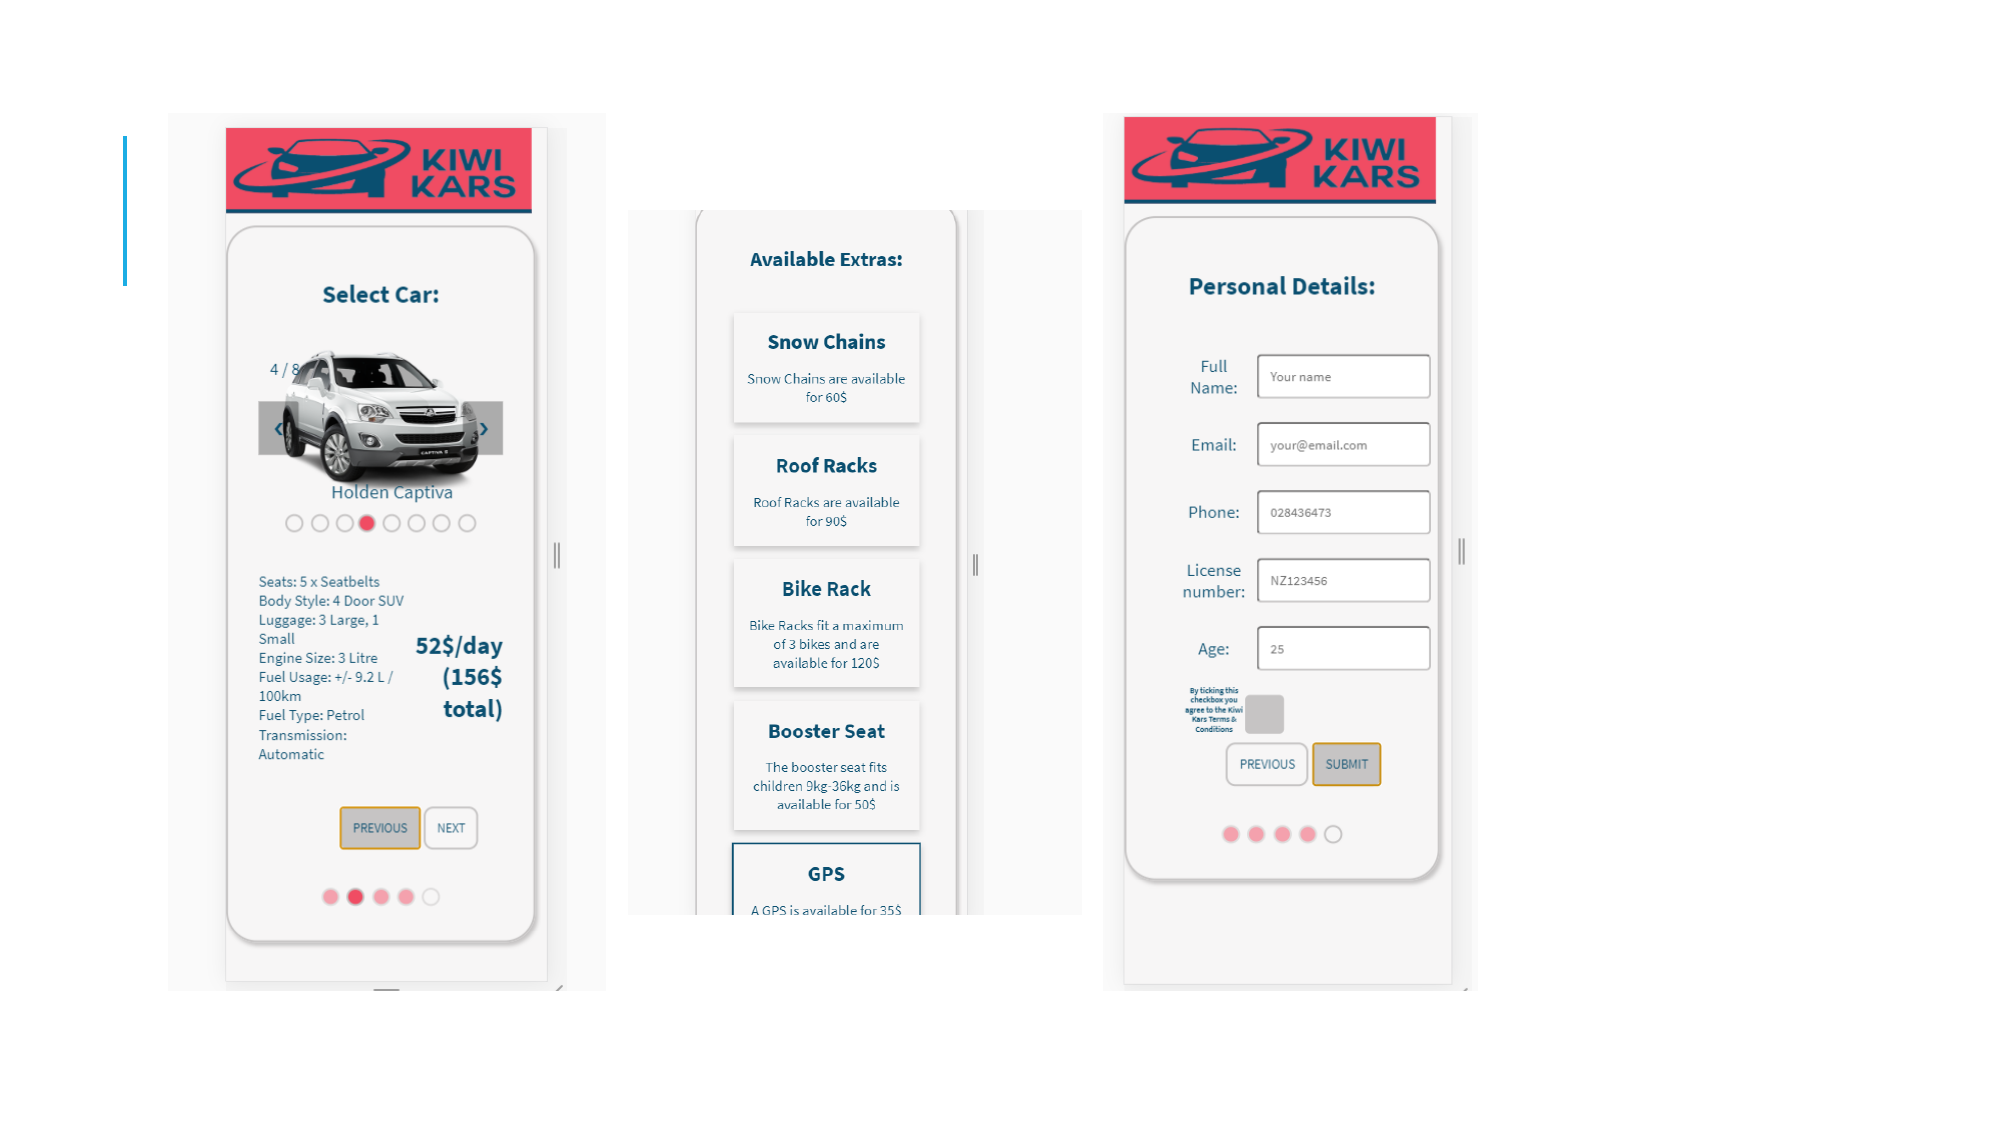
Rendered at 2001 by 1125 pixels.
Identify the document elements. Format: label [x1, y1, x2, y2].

picture [167, 113, 606, 991]
picture [628, 210, 1082, 915]
picture [1103, 113, 1478, 991]
